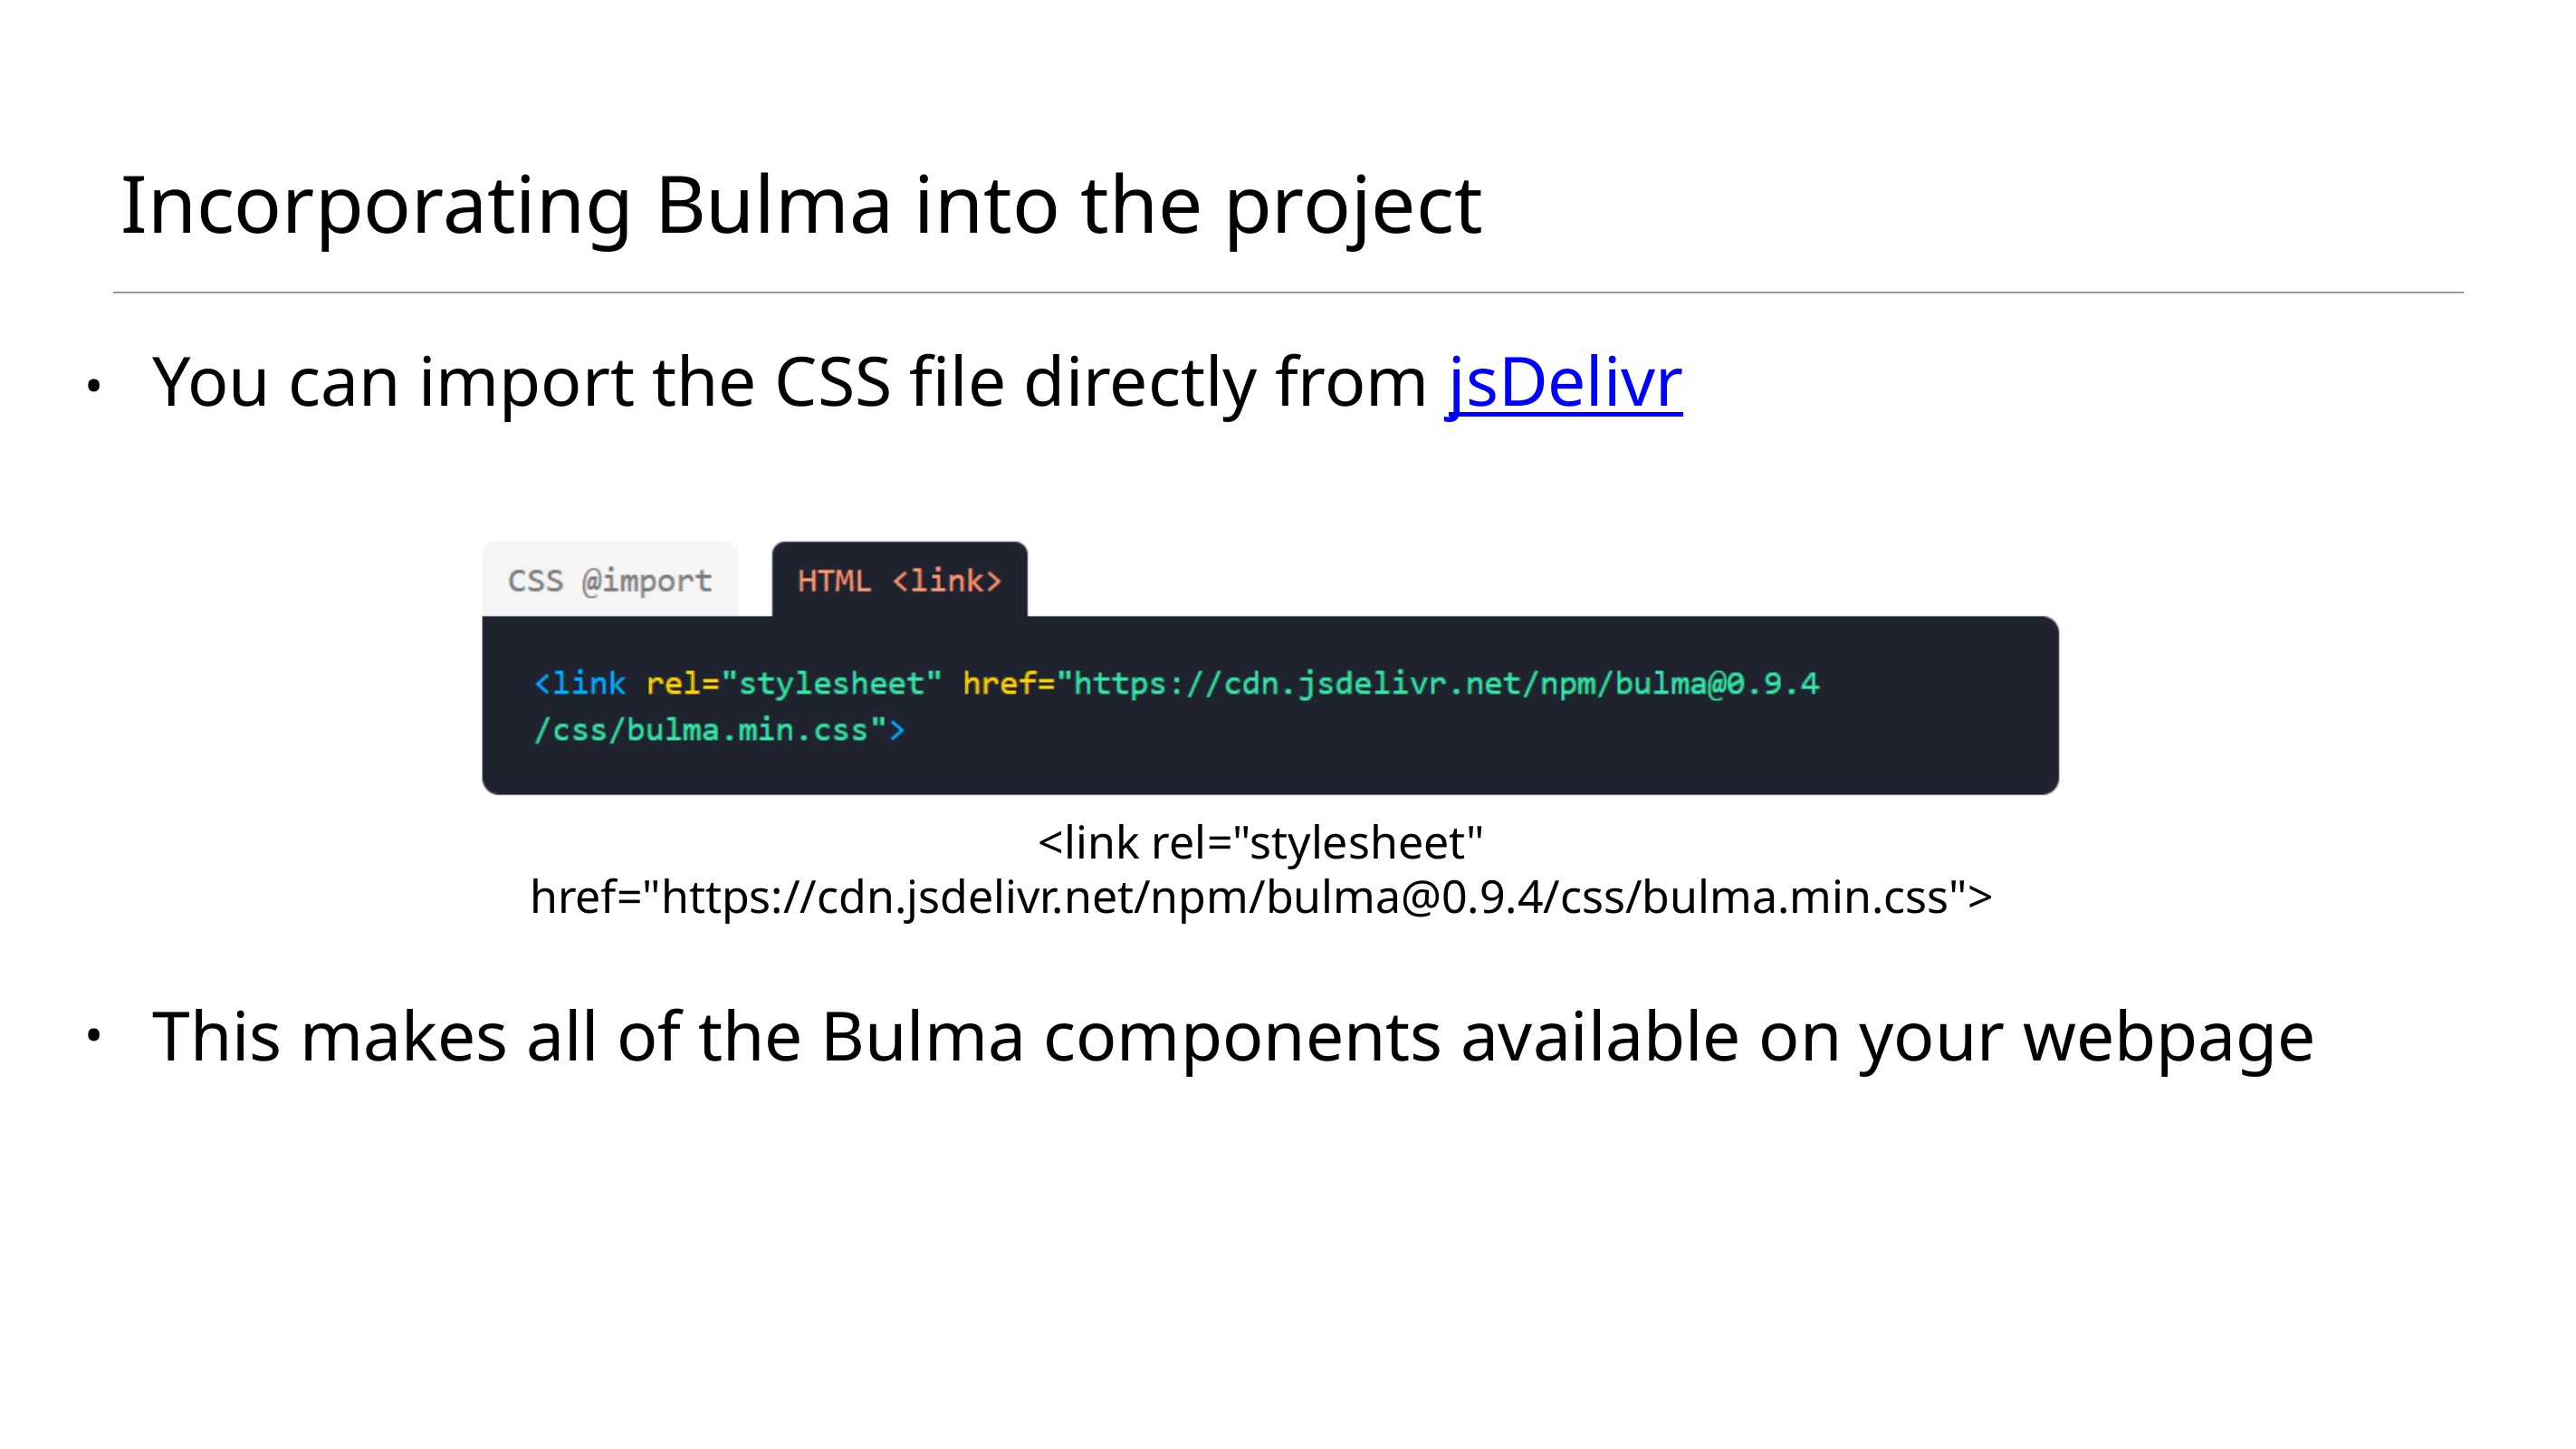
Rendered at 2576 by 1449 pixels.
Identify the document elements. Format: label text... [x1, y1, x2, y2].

list You can import the CSS file directly from jsDelivr This makes all of the Bulma components available on your webpage [76, 331, 2447, 1322]
picture [456, 519, 2119, 825]
title Incorporating Bulma into the project [112, 48, 2464, 257]
text_box <link rel="stylesheet" href="https://cdn.jsdelivr.net/npm/bulma@0.9.4/css/bulma.min.css"> [340, 806, 2184, 929]
